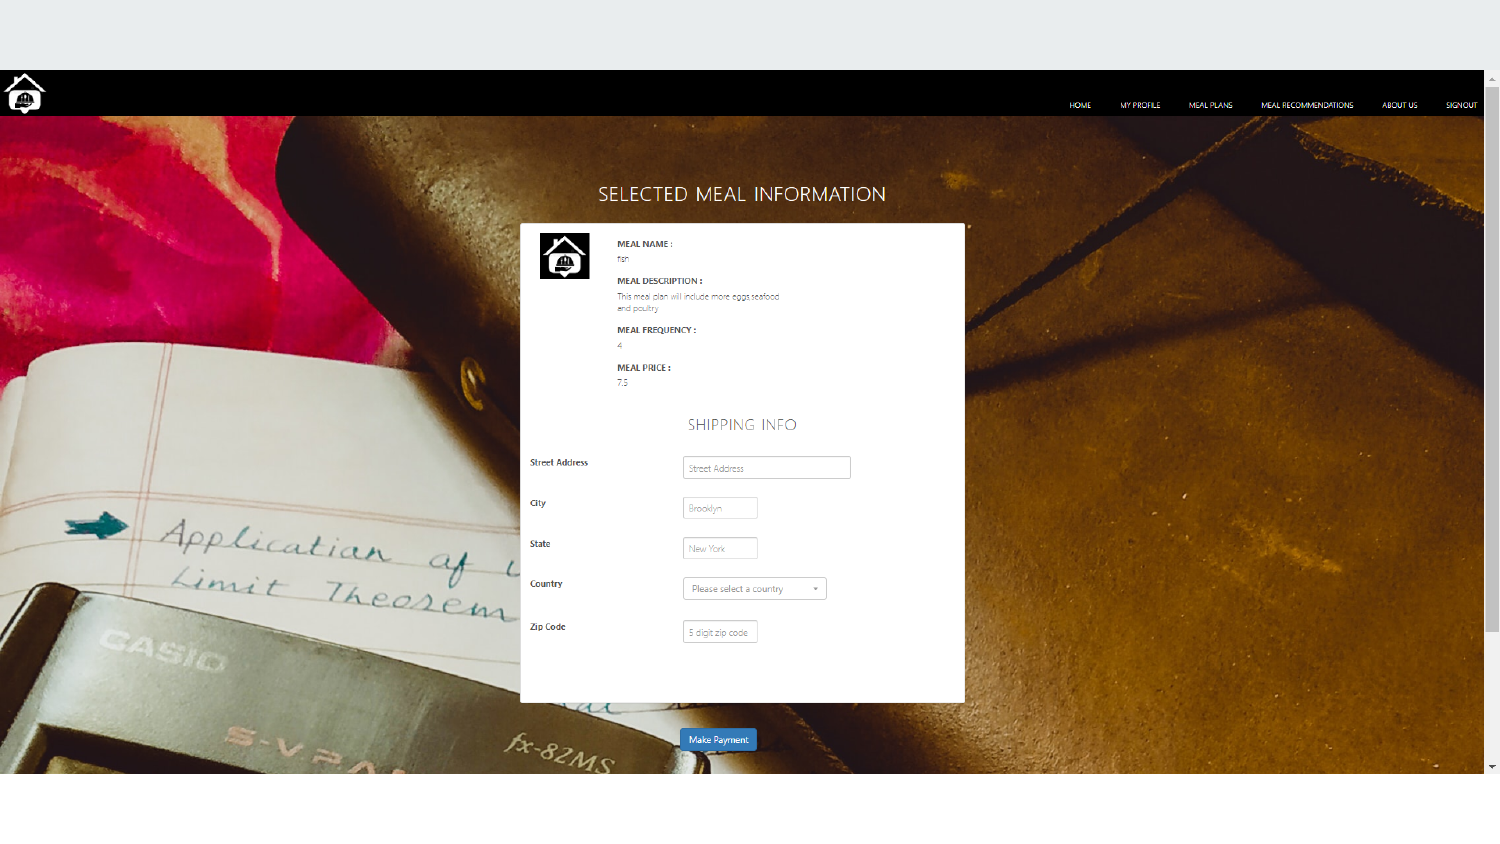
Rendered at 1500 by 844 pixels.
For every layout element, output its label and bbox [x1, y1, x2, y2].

picture [0, 70, 1500, 774]
